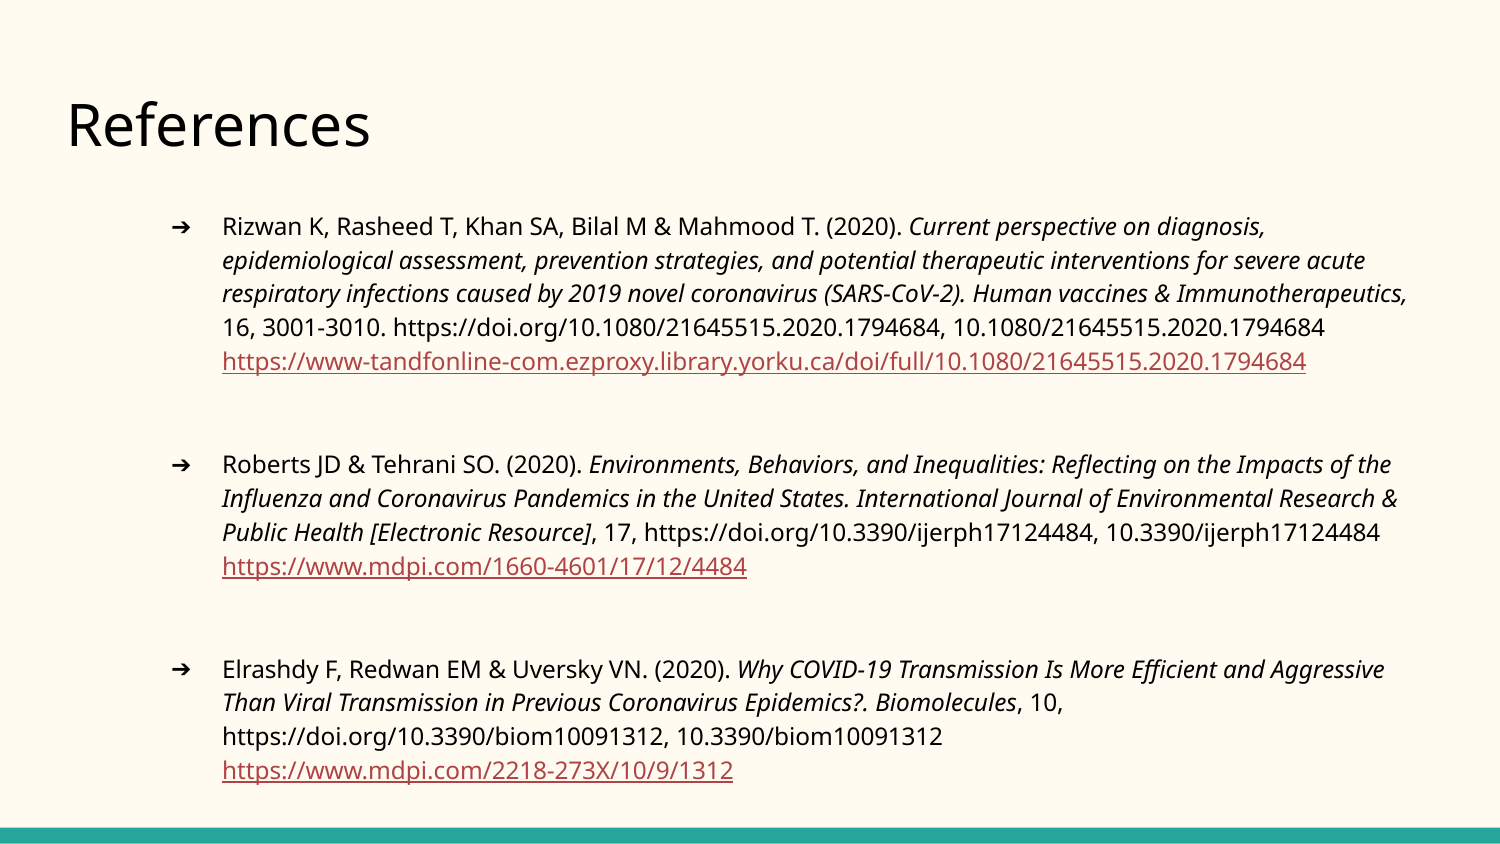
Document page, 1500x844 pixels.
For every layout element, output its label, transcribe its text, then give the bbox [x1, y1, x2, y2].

title References [51, 72, 1449, 174]
list Rizwan K, Rasheed T, Khan SA, Bilal M & Mahmood T. (2020). Current perspective on diagnosis, epidemiological assessment, prevention strategies, and potential therapeutic interventions for severe acute respiratory infections caused by 2019 novel coronavirus (SARS-CoV-2). Human vaccines & Immunotherapeutics, 16, 3001-3010. https://doi.org/10.1080/21645515.2020.1794684, 10.1080/21645515.2020.1794684 https://www-tandfonline-com.ezproxy.library.yorku.ca/doi/full/10.1080/21645515.2020.1794684 Roberts JD & Tehrani SO. (2020). Environments, Behaviors, and Inequalities: Reflecting on the Impacts of the Influenza and Coronavirus Pandemics in the United States. International Journal of Environmental Research & Public Health [Electronic Resource], 17, https://doi.org/10.3390/ijerph17124484, 10.3390/ijerph17124484 https://www.mdpi.com/1660-4601/17/12/4484 Elrashdy F, Redwan EM & Uversky VN. (2020). Why COVID-19 Transmission Is More Efficient and Aggressive Than Viral Transmission in Previous Coronavirus Epidemics?. Biomolecules, 10, https://doi.org/10.3390/biom10091312, 10.3390/biom10091312 https://www.mdpi.com/2218-273X/10/9/1312 [51, 192, 1449, 815]
